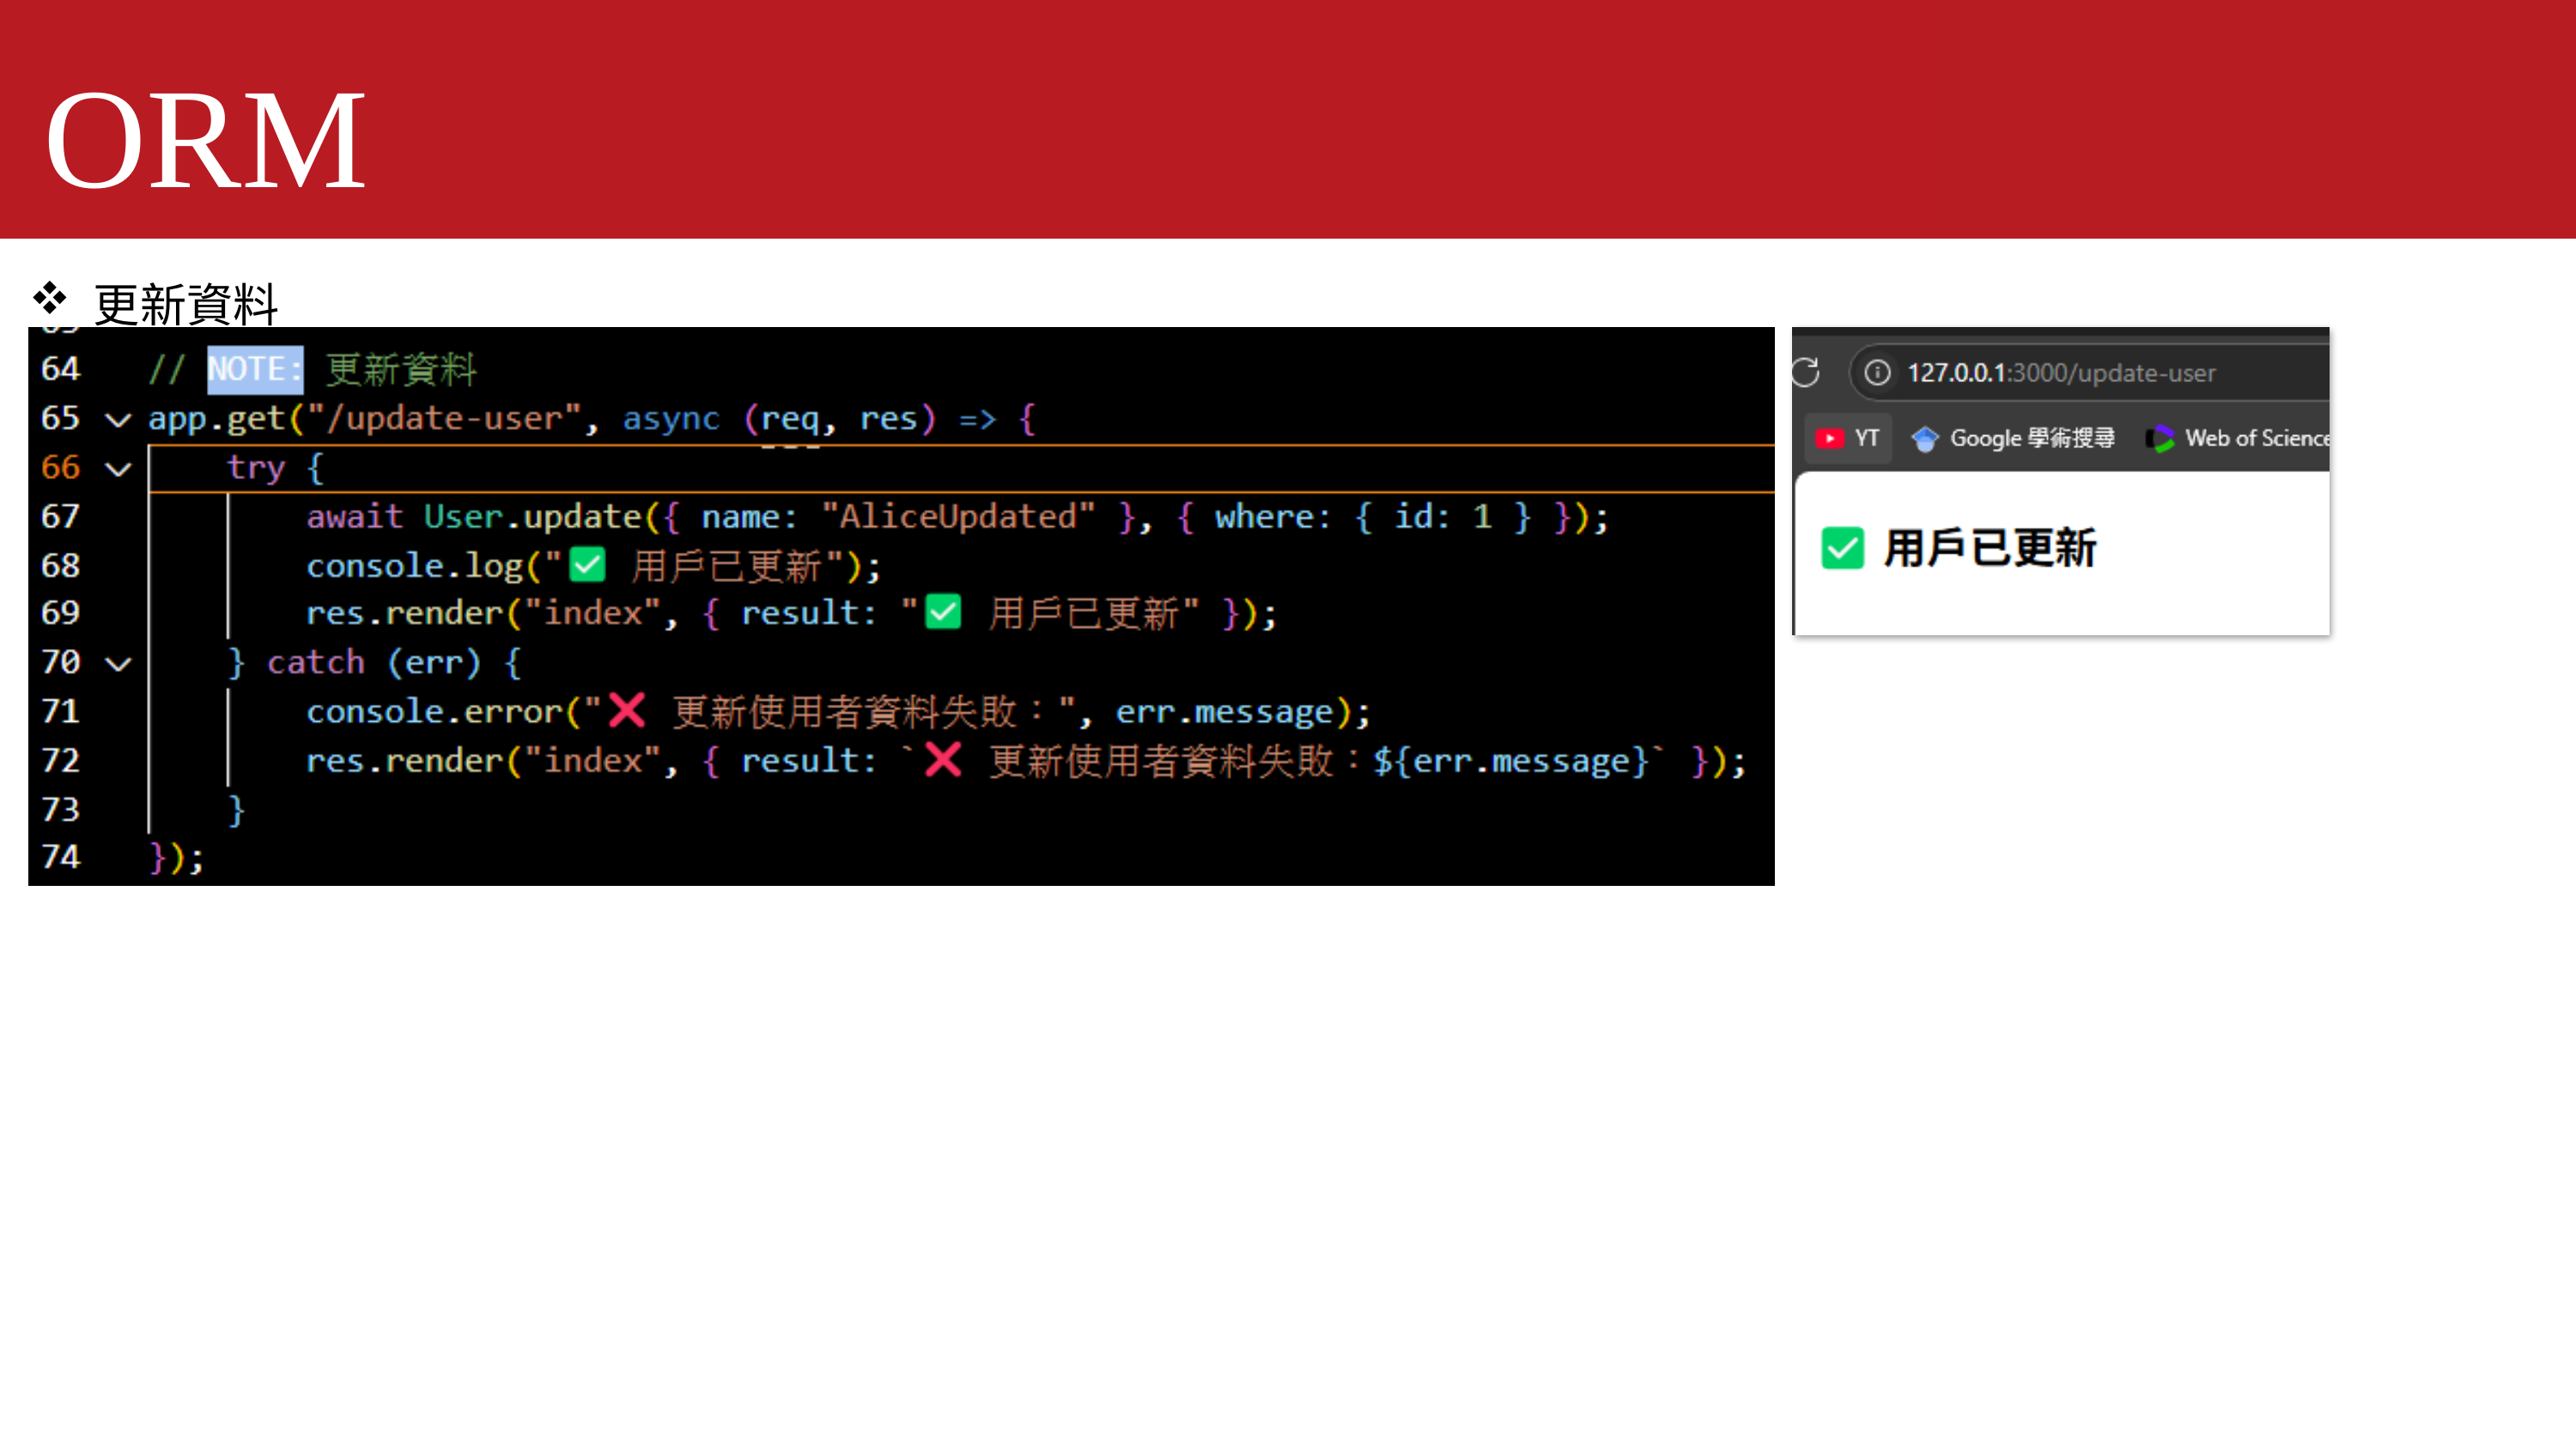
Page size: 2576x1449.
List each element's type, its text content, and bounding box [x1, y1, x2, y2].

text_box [0, 0, 2576, 239]
picture [1792, 326, 2330, 635]
text_box 更新資料 [28, 251, 2544, 332]
picture [28, 326, 1775, 886]
